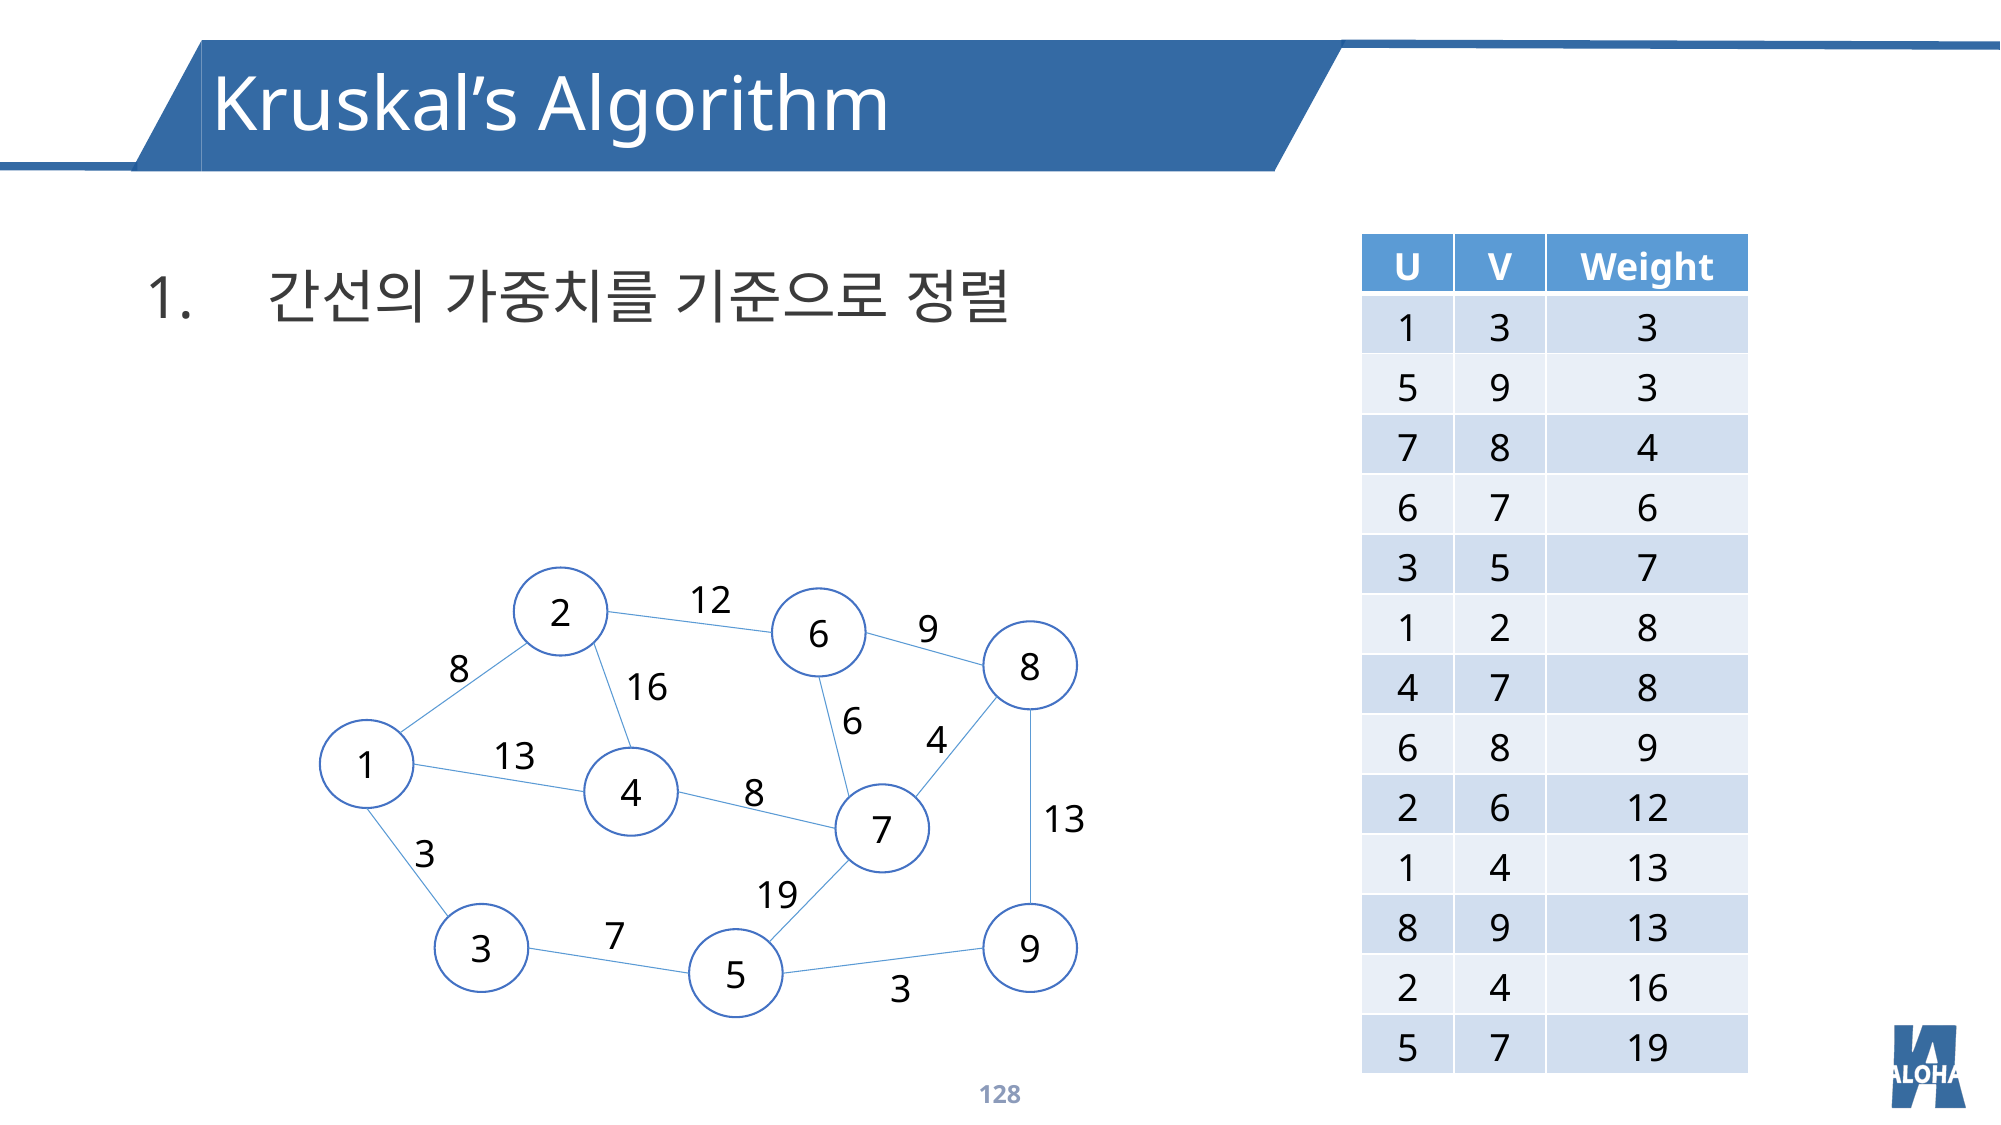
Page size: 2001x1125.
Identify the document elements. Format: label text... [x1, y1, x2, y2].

table_cell 4 [1455, 955, 1545, 1013]
table_header Weight [1547, 234, 1748, 291]
table_cell 12 [1547, 775, 1748, 833]
table_cell 8 [1547, 595, 1748, 653]
table_cell 3 [1455, 296, 1545, 353]
table_cell 8 [1455, 715, 1545, 773]
table_cell 5 [1362, 354, 1453, 413]
table_cell 3 [1362, 535, 1453, 593]
table_cell 5 [1455, 535, 1545, 593]
table_cell 13 [1547, 895, 1748, 953]
table_cell 16 [1547, 955, 1748, 1013]
table_cell 3 [1547, 296, 1748, 353]
table_cell 1 [1362, 595, 1453, 653]
table_cell 8 [1547, 655, 1748, 713]
table_cell 4 [1455, 835, 1545, 893]
picture [1853, 1006, 2000, 1125]
table_header V [1455, 234, 1545, 291]
table_cell 8 [1362, 895, 1453, 953]
table_cell 3 [1547, 354, 1748, 413]
table_cell 7 [1455, 1015, 1545, 1073]
table_cell 7 [1455, 655, 1545, 713]
list 간선의 가중치를 기준으로 정렬 [130, 218, 1854, 1061]
table_cell 1 [1362, 296, 1453, 353]
table_cell 6 [1362, 715, 1453, 773]
table_cell 1 [1362, 835, 1453, 893]
table_cell 2 [1455, 595, 1545, 653]
table_cell 6 [1455, 775, 1545, 833]
table_header U [1362, 234, 1453, 291]
table_cell 6 [1362, 475, 1453, 533]
table_cell 19 [1547, 1015, 1748, 1073]
table_cell 9 [1455, 354, 1545, 413]
table_cell 7 [1547, 535, 1748, 593]
table_cell 2 [1362, 775, 1453, 833]
table_cell 5 [1362, 1015, 1453, 1073]
table_cell 9 [1547, 715, 1748, 773]
table_cell 8 [1455, 415, 1545, 473]
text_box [319, 567, 1099, 1018]
table_cell 9 [1455, 895, 1545, 953]
table_cell 7 [1455, 475, 1545, 533]
table_cell 4 [1547, 415, 1748, 473]
list Kruskal’s Algorithm [196, 45, 1270, 168]
table_cell 6 [1547, 475, 1748, 533]
table_cell 13 [1547, 835, 1748, 893]
table_cell 7 [1362, 415, 1453, 473]
table_cell 4 [1362, 655, 1453, 713]
table_cell 2 [1362, 955, 1453, 1013]
slide_number 128 [774, 1065, 1225, 1125]
